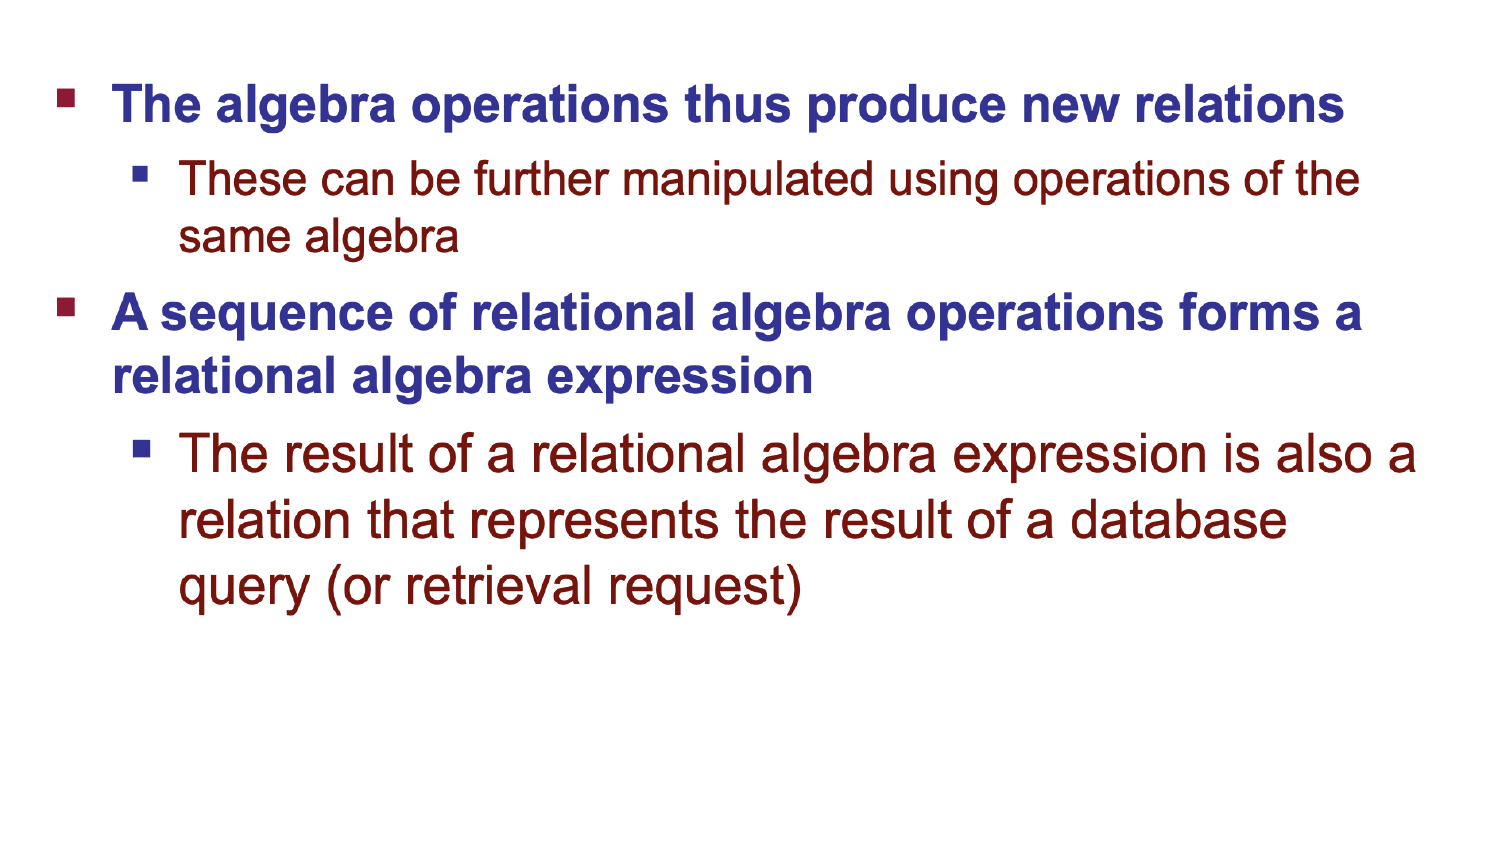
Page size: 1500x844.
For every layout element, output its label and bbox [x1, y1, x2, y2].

picture [15, 65, 1471, 729]
